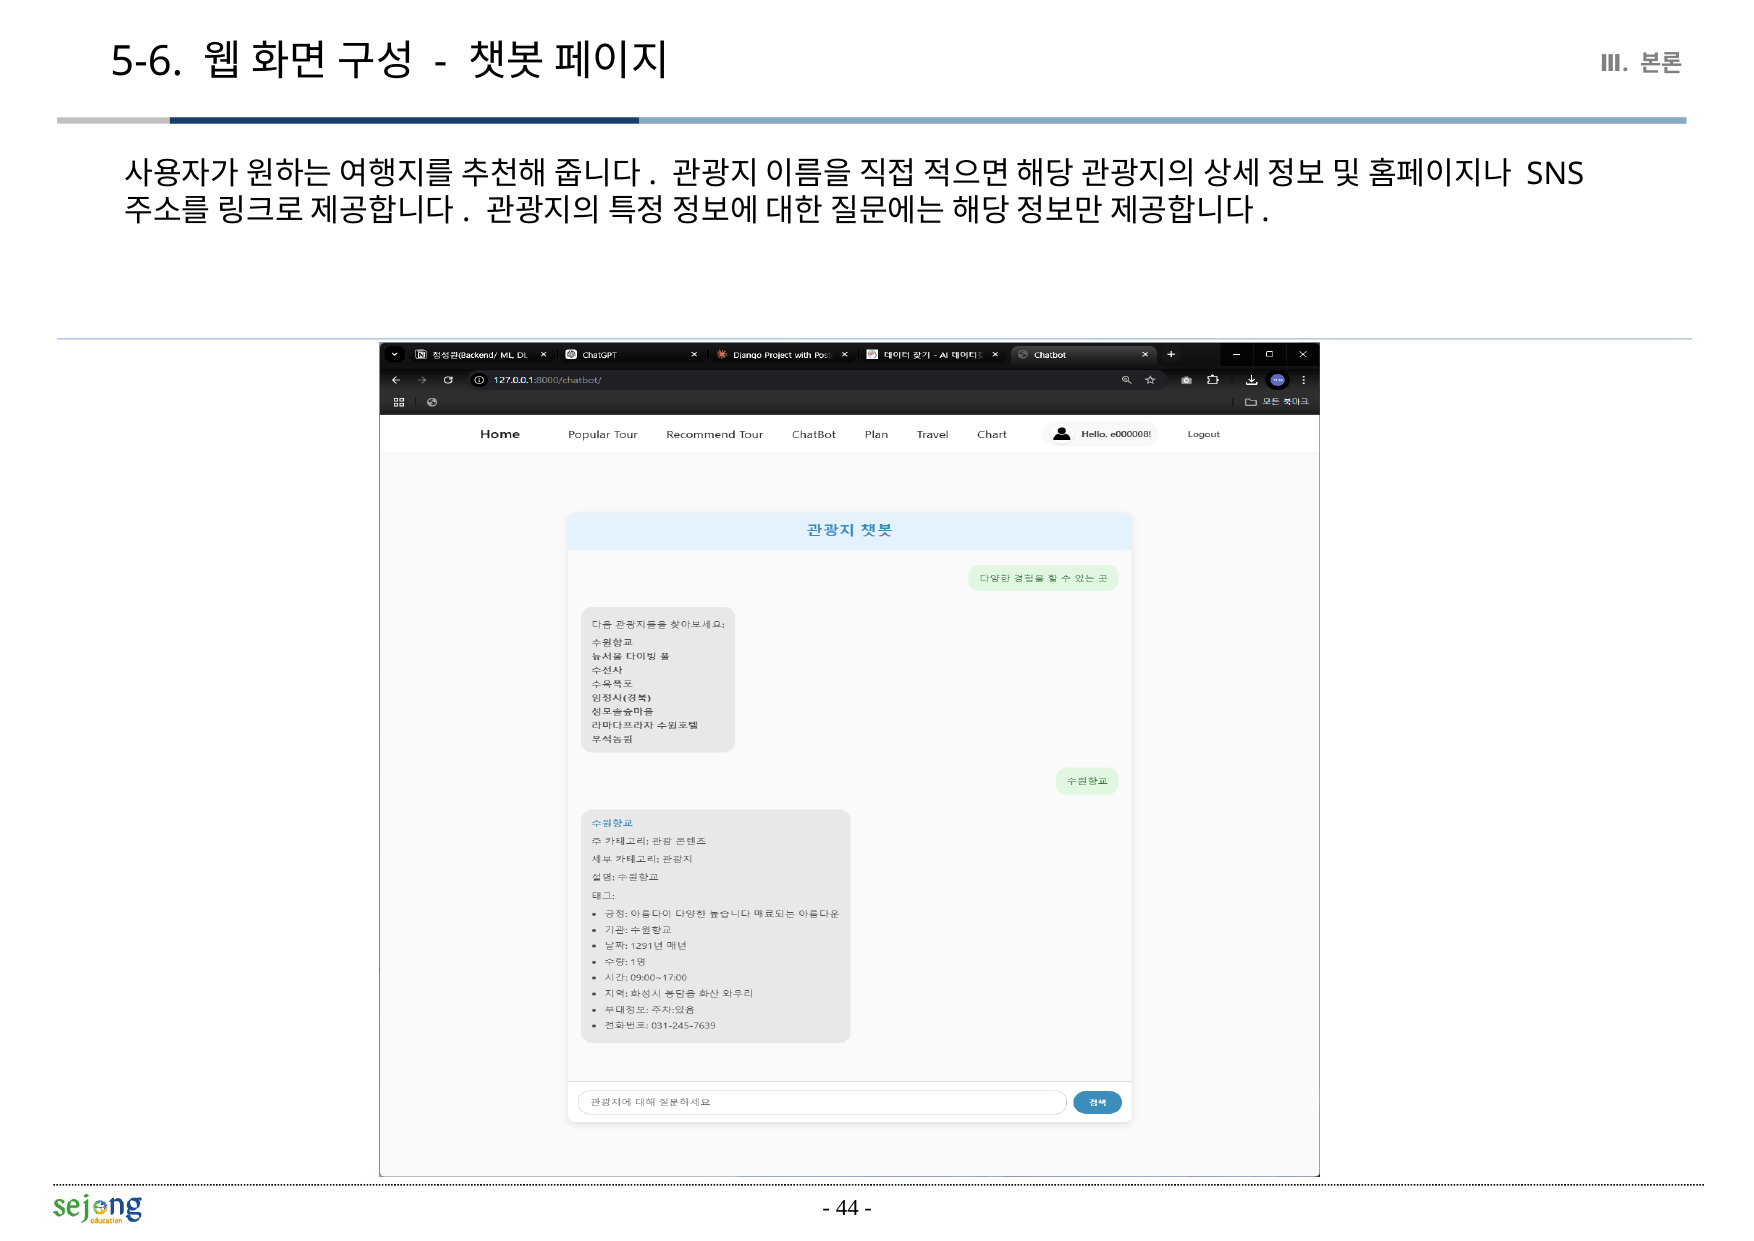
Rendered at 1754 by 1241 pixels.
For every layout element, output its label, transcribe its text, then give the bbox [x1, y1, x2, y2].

text_box 5-6. 웹 화면 구성 - 챗봇 페이지 [95, 26, 1673, 92]
picture [50, 1188, 142, 1228]
text_box 사용자가 원하는 여행지를 추천해 줍니다. 관광지 이름을 직접 적으면 해당 관광지의 상세 정보 및 홈페이지나 SNS 주소를 링크로 제공합니다. 관광지의 특정 정보에 대한 질문에는 해당 정보만 제공합니다. [109, 145, 1639, 236]
picture [379, 342, 1320, 1178]
text_box Ⅲ. 본론 [1150, 41, 1699, 84]
